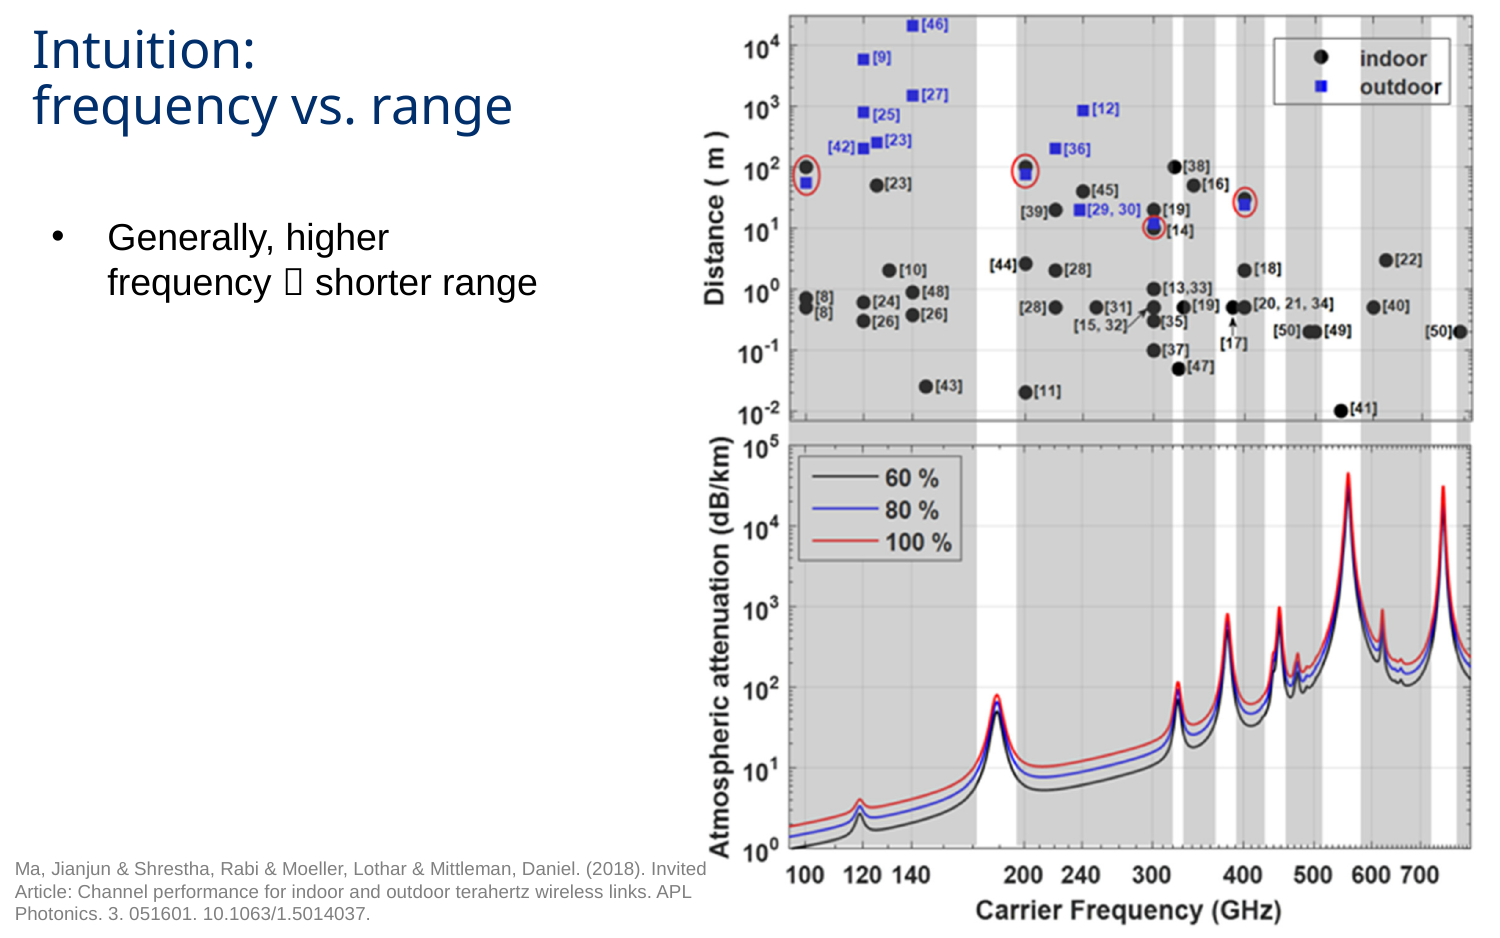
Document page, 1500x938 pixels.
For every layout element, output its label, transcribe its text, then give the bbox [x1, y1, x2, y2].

title Intuition: frequency vs. range [17, 14, 667, 145]
picture [672, 0, 1500, 938]
list Generally, higher frequency  shorter range [17, 205, 579, 845]
text_box Ma, Jianjun & Shrestha, Rabi & Moeller, Lothar & Mittleman, Daniel. (2018). Invited Article: Channel performance for indoor and outdoor terahertz wireless links. APL Photonics. 3. 051601. 10.1063/1.5014037. [0, 849, 667, 932]
